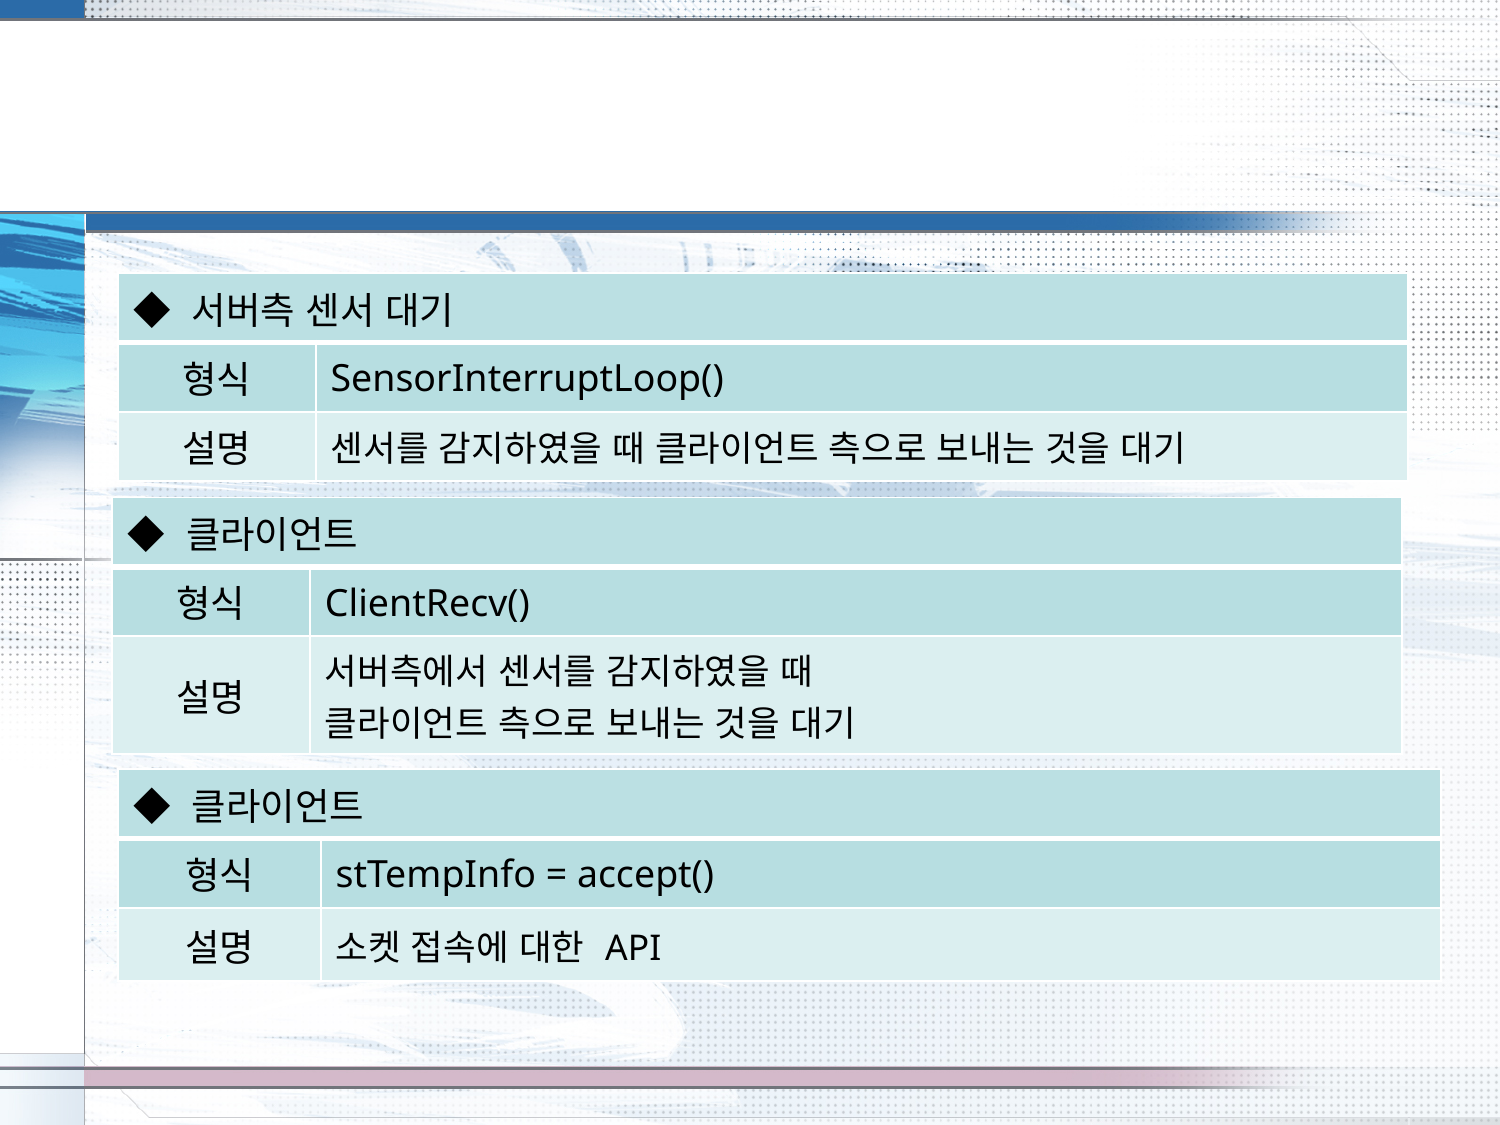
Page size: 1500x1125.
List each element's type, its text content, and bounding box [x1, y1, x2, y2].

table_cell 설명 [119, 909, 320, 980]
table_cell 서버측에서 센서를 감지하였을 때 클라이언트 측으로 보내는 것을 대기 [311, 637, 1401, 753]
picture [0, 0, 1500, 1125]
table_cell 소켓 접속에 대한 API [322, 909, 1440, 980]
table_cell ClientRecv() [311, 570, 1401, 635]
table_cell stTempInfo = accept() [322, 841, 1440, 907]
table_cell SensorInterruptLoop() [317, 345, 1407, 411]
table_header ◆ 클라이언트 [119, 770, 1440, 836]
table_header ◆ 클라이언트 [113, 498, 1401, 564]
table_cell 설명 [113, 637, 309, 753]
table_cell 형식 [113, 570, 309, 635]
table_cell 형식 [119, 841, 320, 907]
table_cell 형식 [119, 345, 315, 411]
table_cell 설명 [119, 413, 315, 480]
table_cell 센서를 감지하였을 때 클라이언트 측으로 보내는 것을 대기 [317, 413, 1407, 480]
table_header ◆ 서버측 센서 대기 [119, 274, 1407, 340]
